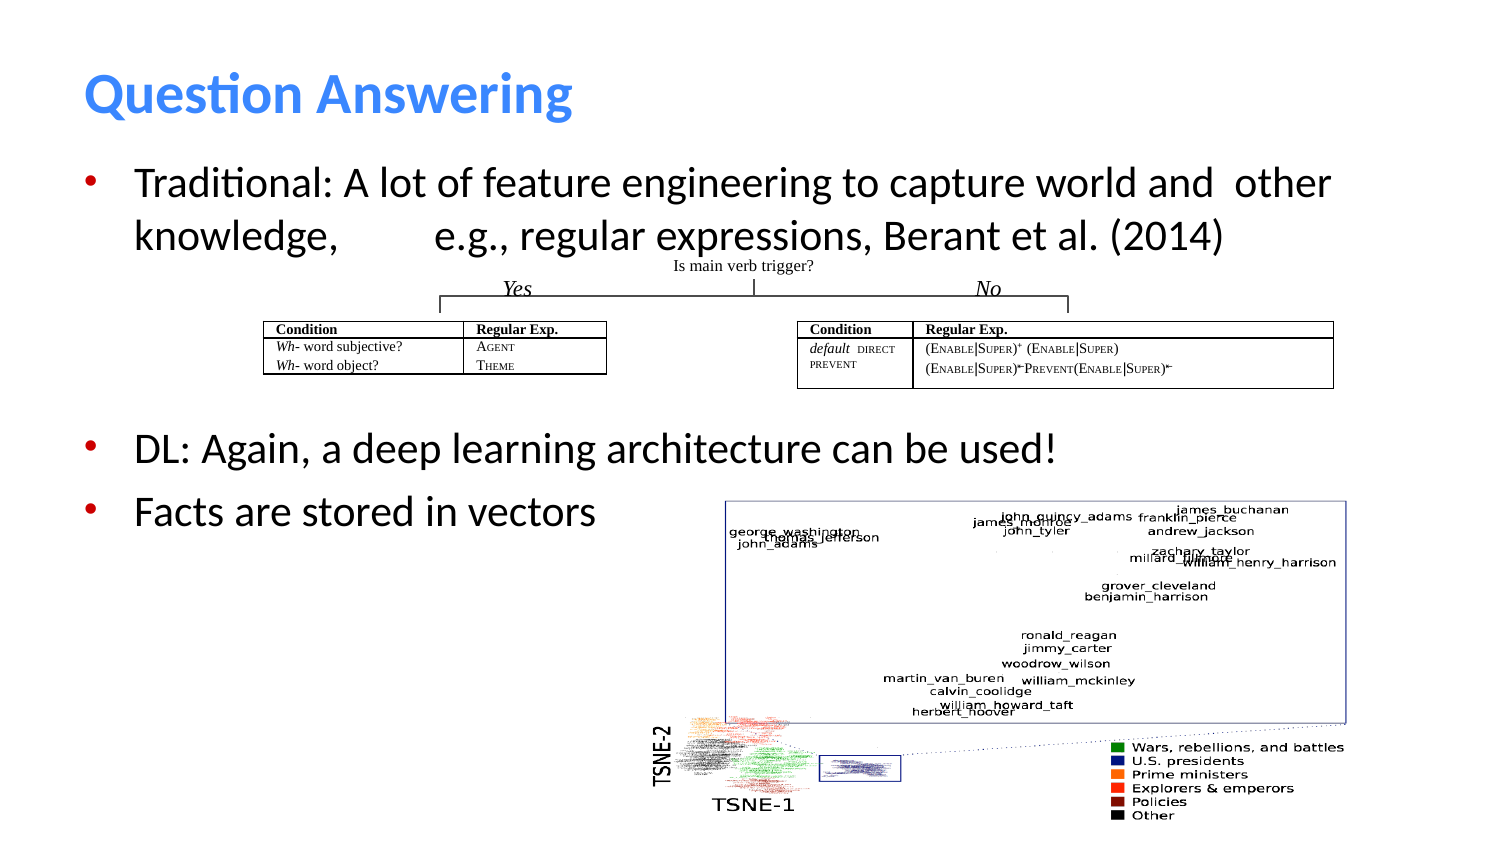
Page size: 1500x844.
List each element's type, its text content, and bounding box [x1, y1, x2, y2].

table_header Regular Exp. [464, 322, 606, 337]
text_box [753, 279, 1068, 314]
text_box Is main verb trigger? [671, 252, 837, 273]
text_box DL: Again, a deep learning architecture can be used! Facts are stored in vectors [82, 407, 1169, 513]
table_cell Wh- word subjective? Wh- word object? [264, 339, 463, 373]
table_cell (ENABLE|SUPER)+ (ENABLE|SUPER) (ENABLE|SUPER)⇤PREVENT(ENABLE|SUPER)⇤ [914, 339, 1333, 388]
text_box [439, 279, 753, 314]
table_header Condition [798, 322, 912, 337]
text_box No [972, 271, 1006, 296]
table_header Regular Exp. [914, 322, 1333, 337]
table_header Condition [264, 322, 463, 337]
text_box Yes [500, 271, 537, 296]
text_box [639, 486, 1354, 821]
table_cell AGENT THEME [464, 339, 606, 373]
text_box Traditional: A lot of feature engineering to capture world and other knowledge, e.g., regular expressions, Berant et al. (2014) [82, 152, 1391, 240]
title Question Answering [82, 52, 632, 112]
table_cell default DIRECT PREVENT [798, 339, 912, 388]
